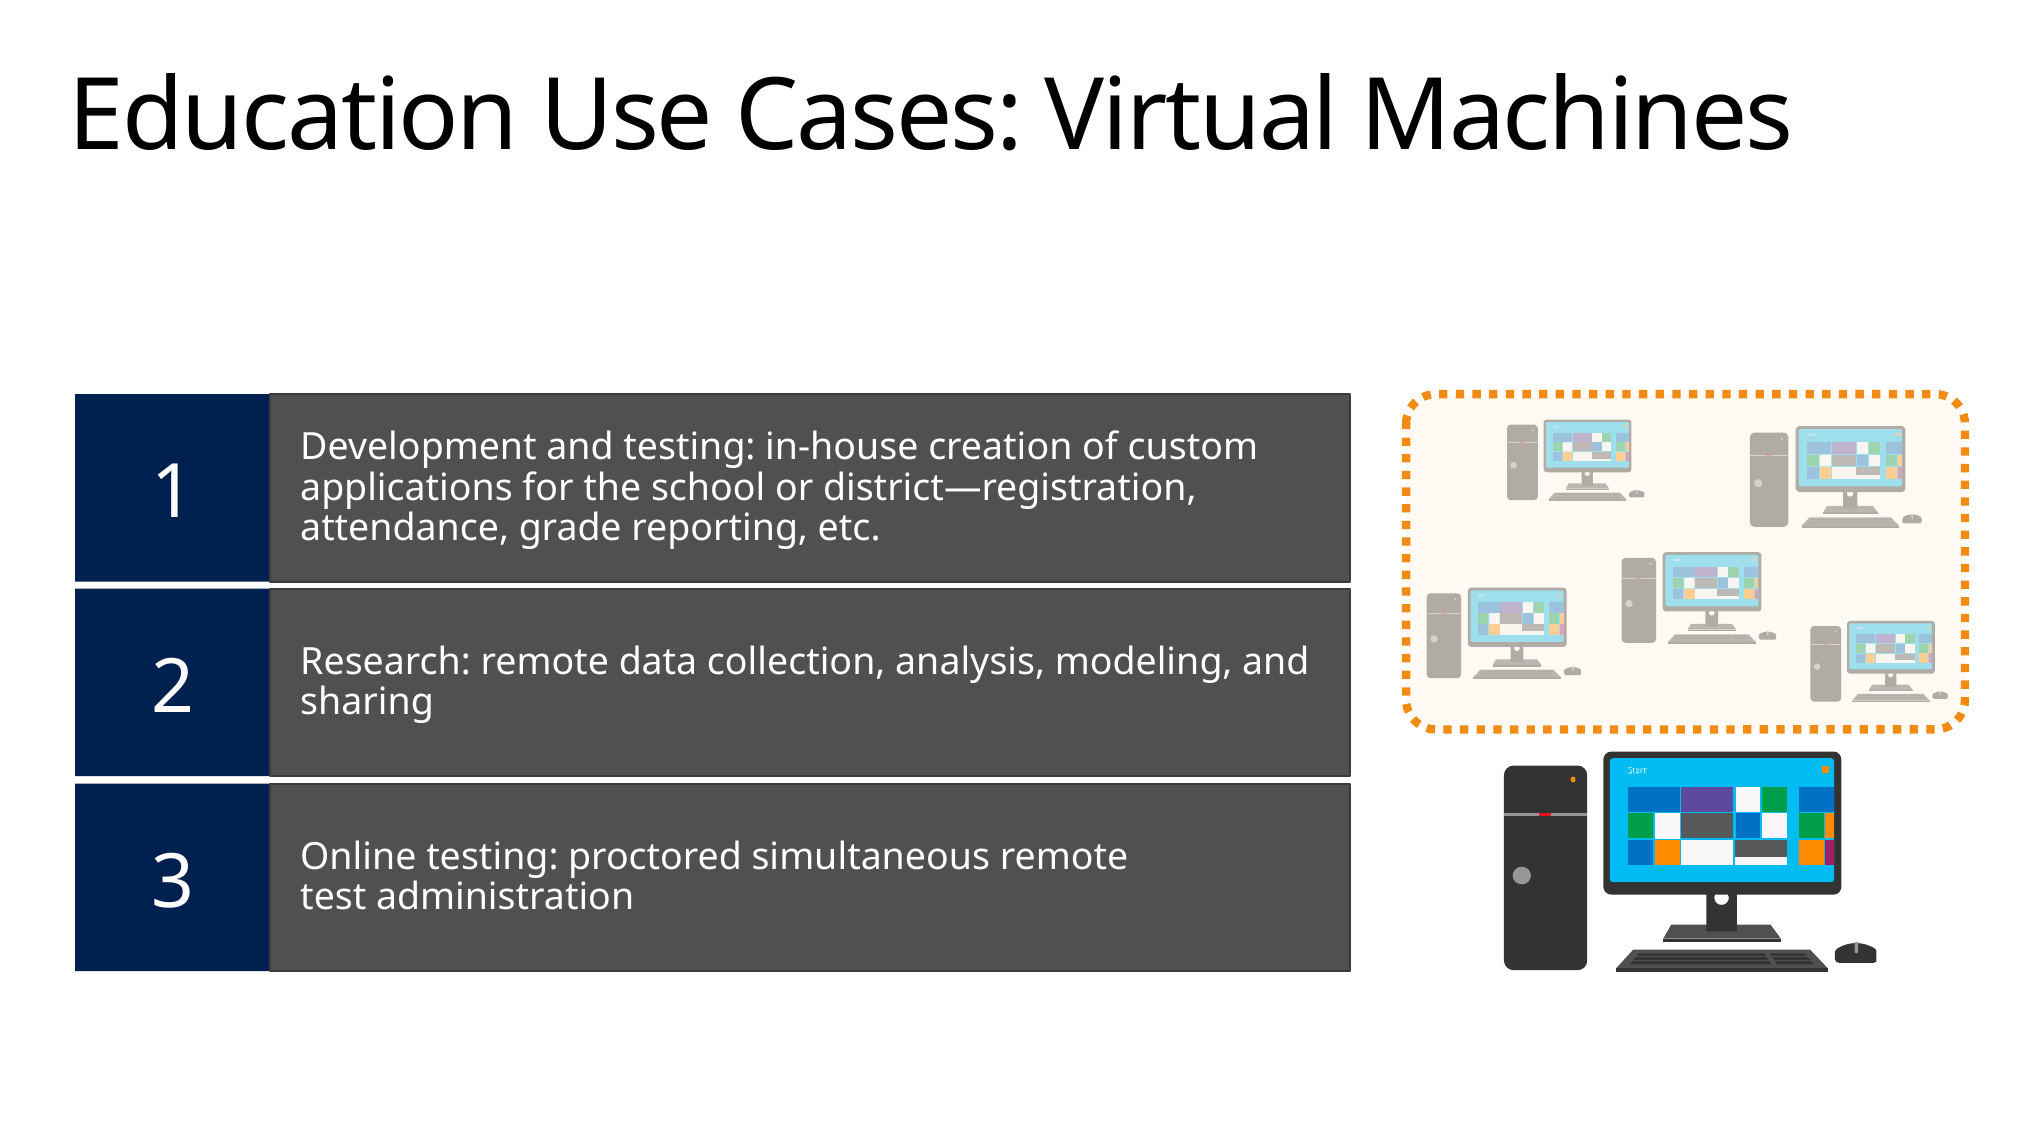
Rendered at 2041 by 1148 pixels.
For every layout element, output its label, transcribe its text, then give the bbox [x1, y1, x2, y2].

title Education Use Cases: Virtual Machines [45, 48, 1996, 199]
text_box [1405, 393, 1966, 972]
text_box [74, 393, 1351, 972]
